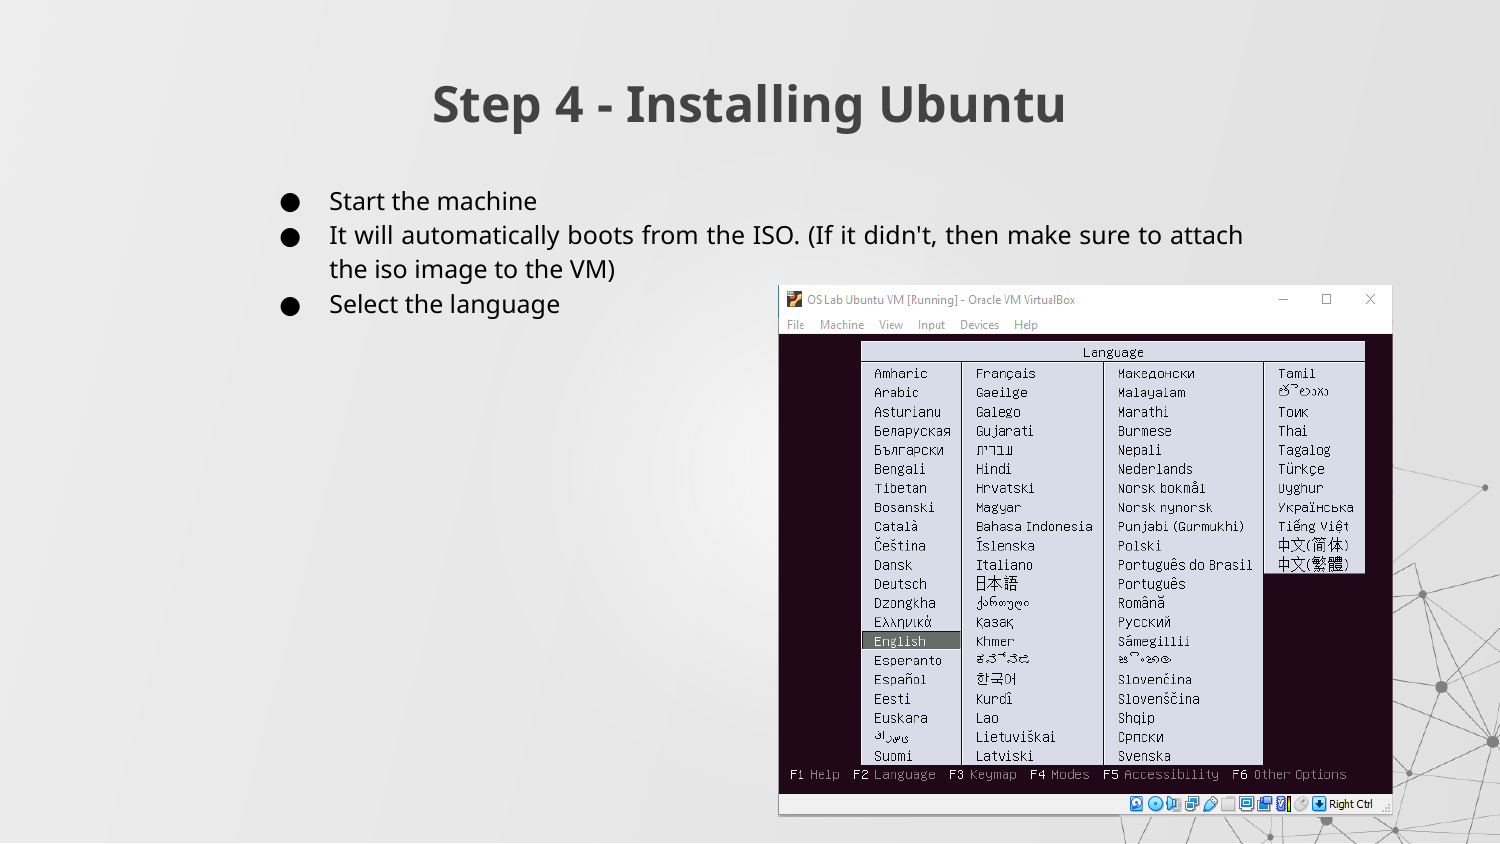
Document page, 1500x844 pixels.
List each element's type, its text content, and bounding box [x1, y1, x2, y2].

picture [0, 0, 1500, 844]
title Step 4 - Installing Ubuntu [230, 57, 1270, 160]
subtitle Start the machine It will automatically boots from the ISO. (If it didn't, then make sure to attach the iso image to the VM) Select the language [239, 165, 1261, 817]
